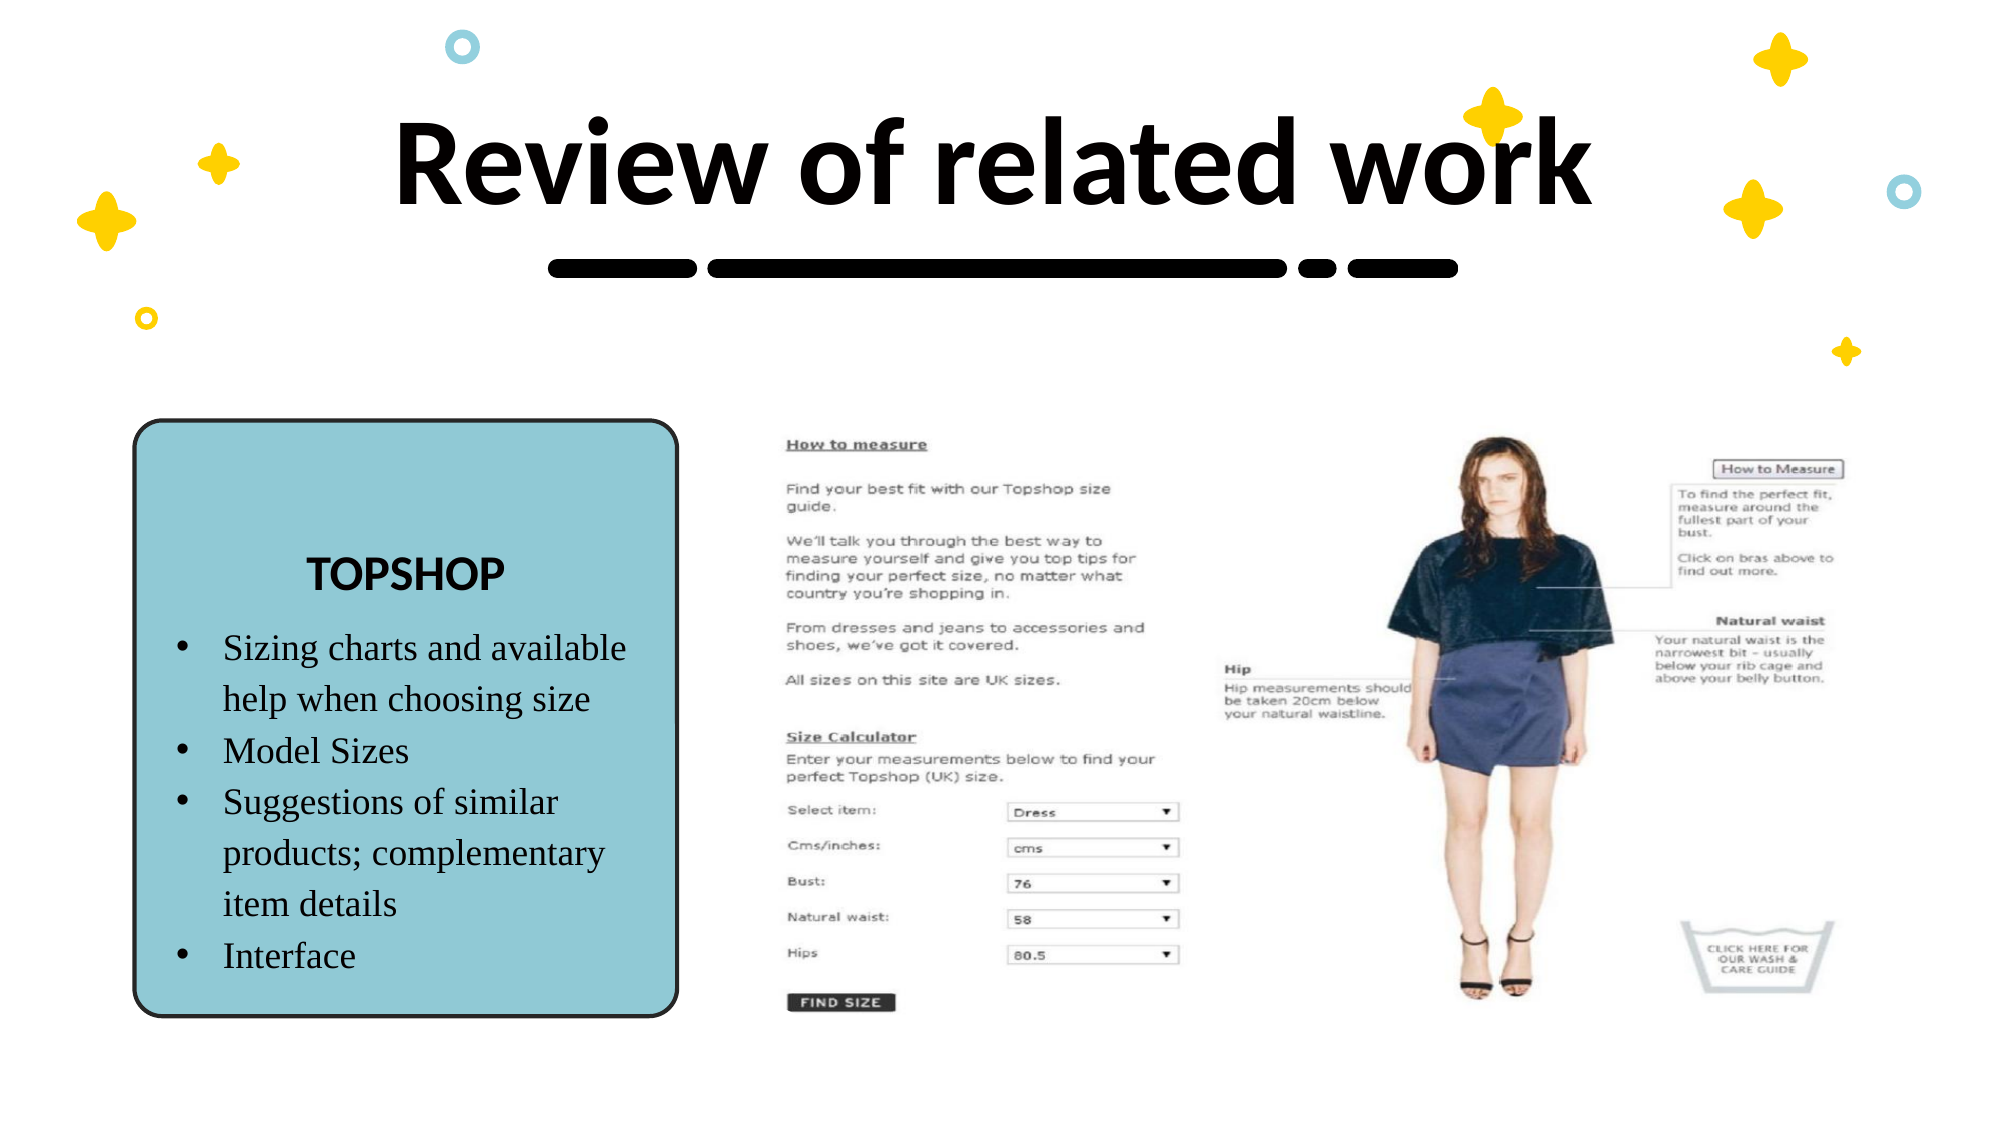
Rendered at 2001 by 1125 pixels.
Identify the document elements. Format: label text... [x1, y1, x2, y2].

text_box Sizing charts and available help when choosing size Model Sizes Suggestions of similar products; complementary item details Interface [161, 609, 651, 1023]
text_box TOPSHOP [154, 533, 658, 608]
text_box Review of related work [557, 71, 1538, 237]
picture [769, 0, 1925, 1017]
text_box [133, 419, 679, 1018]
picture [76, 29, 1458, 375]
